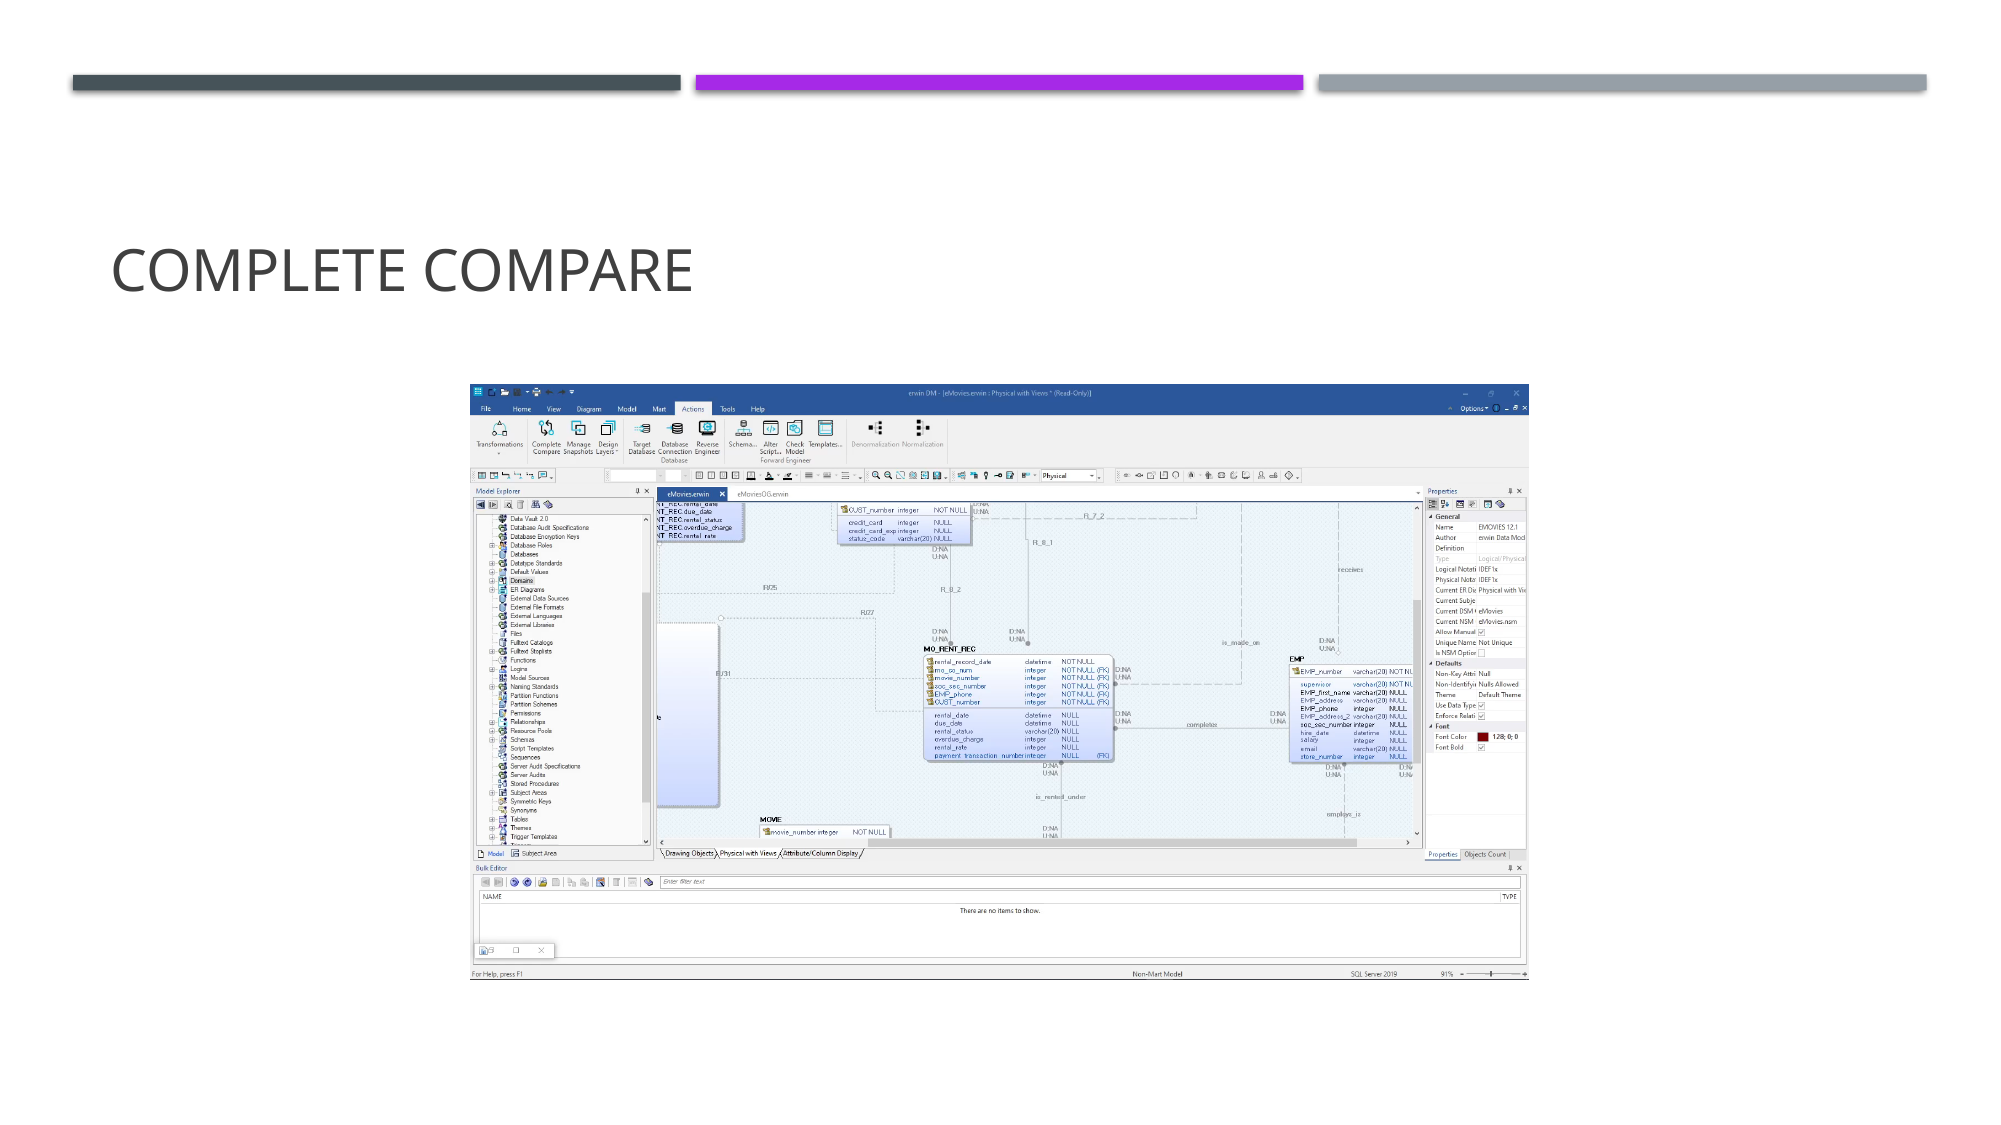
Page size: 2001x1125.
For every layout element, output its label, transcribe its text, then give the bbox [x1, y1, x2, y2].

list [469, 383, 1531, 981]
title Complete Compare [95, 115, 1905, 311]
